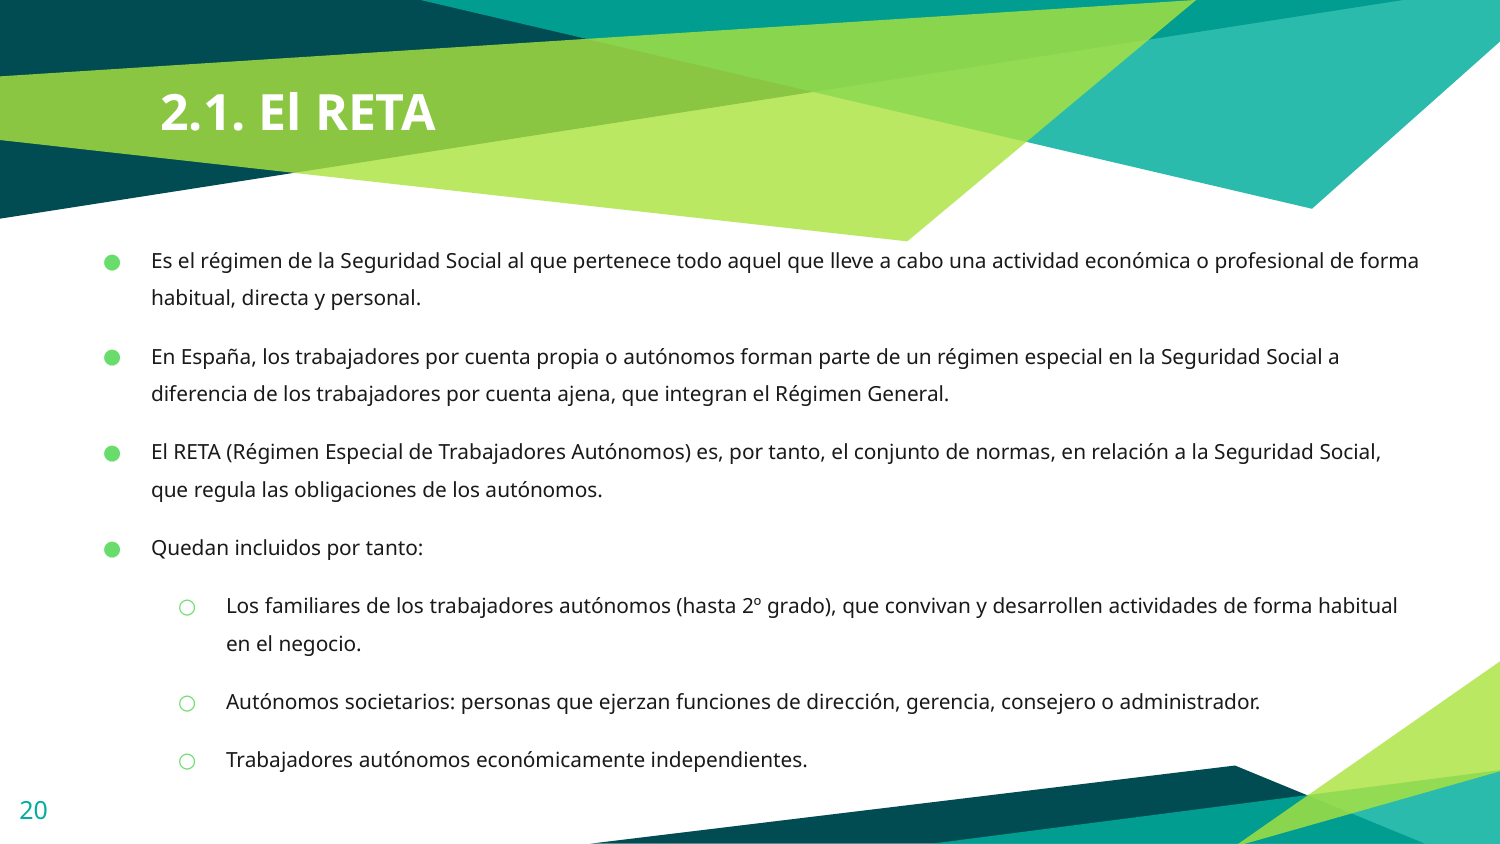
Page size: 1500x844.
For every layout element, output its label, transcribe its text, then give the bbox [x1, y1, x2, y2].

list Es el régimen de la Seguridad Social al que pertenece todo aquel que lleve a cabo una actividad económica o profesional de forma habitual, directa y personal. En España, los trabajadores por cuenta propia o autónomos forman parte de un régimen especial en la Seguridad Social a diferencia de los trabajadores por cuenta ajena, que integran el Régimen General. El RETA (Régimen Especial de Trabajadores Autónomos) es, por tanto, el conjunto de normas, en relación a la Seguridad Social, que regula las obligaciones de los autónomos. Quedan incluidos por tanto: Los familiares de los trabajadores autónomos (hasta 2º grado), que convivan y desarrollen actividades de forma habitual en el negocio. Autónomos societarios: personas que ejerzan funciones de dirección, gerencia, consejero o administrador. Trabajadores autónomos económicamente independientes. [60, 220, 1436, 780]
slide_number ‹#› [4, 779, 95, 844]
title 2.1. El RETA [145, 65, 1355, 206]
